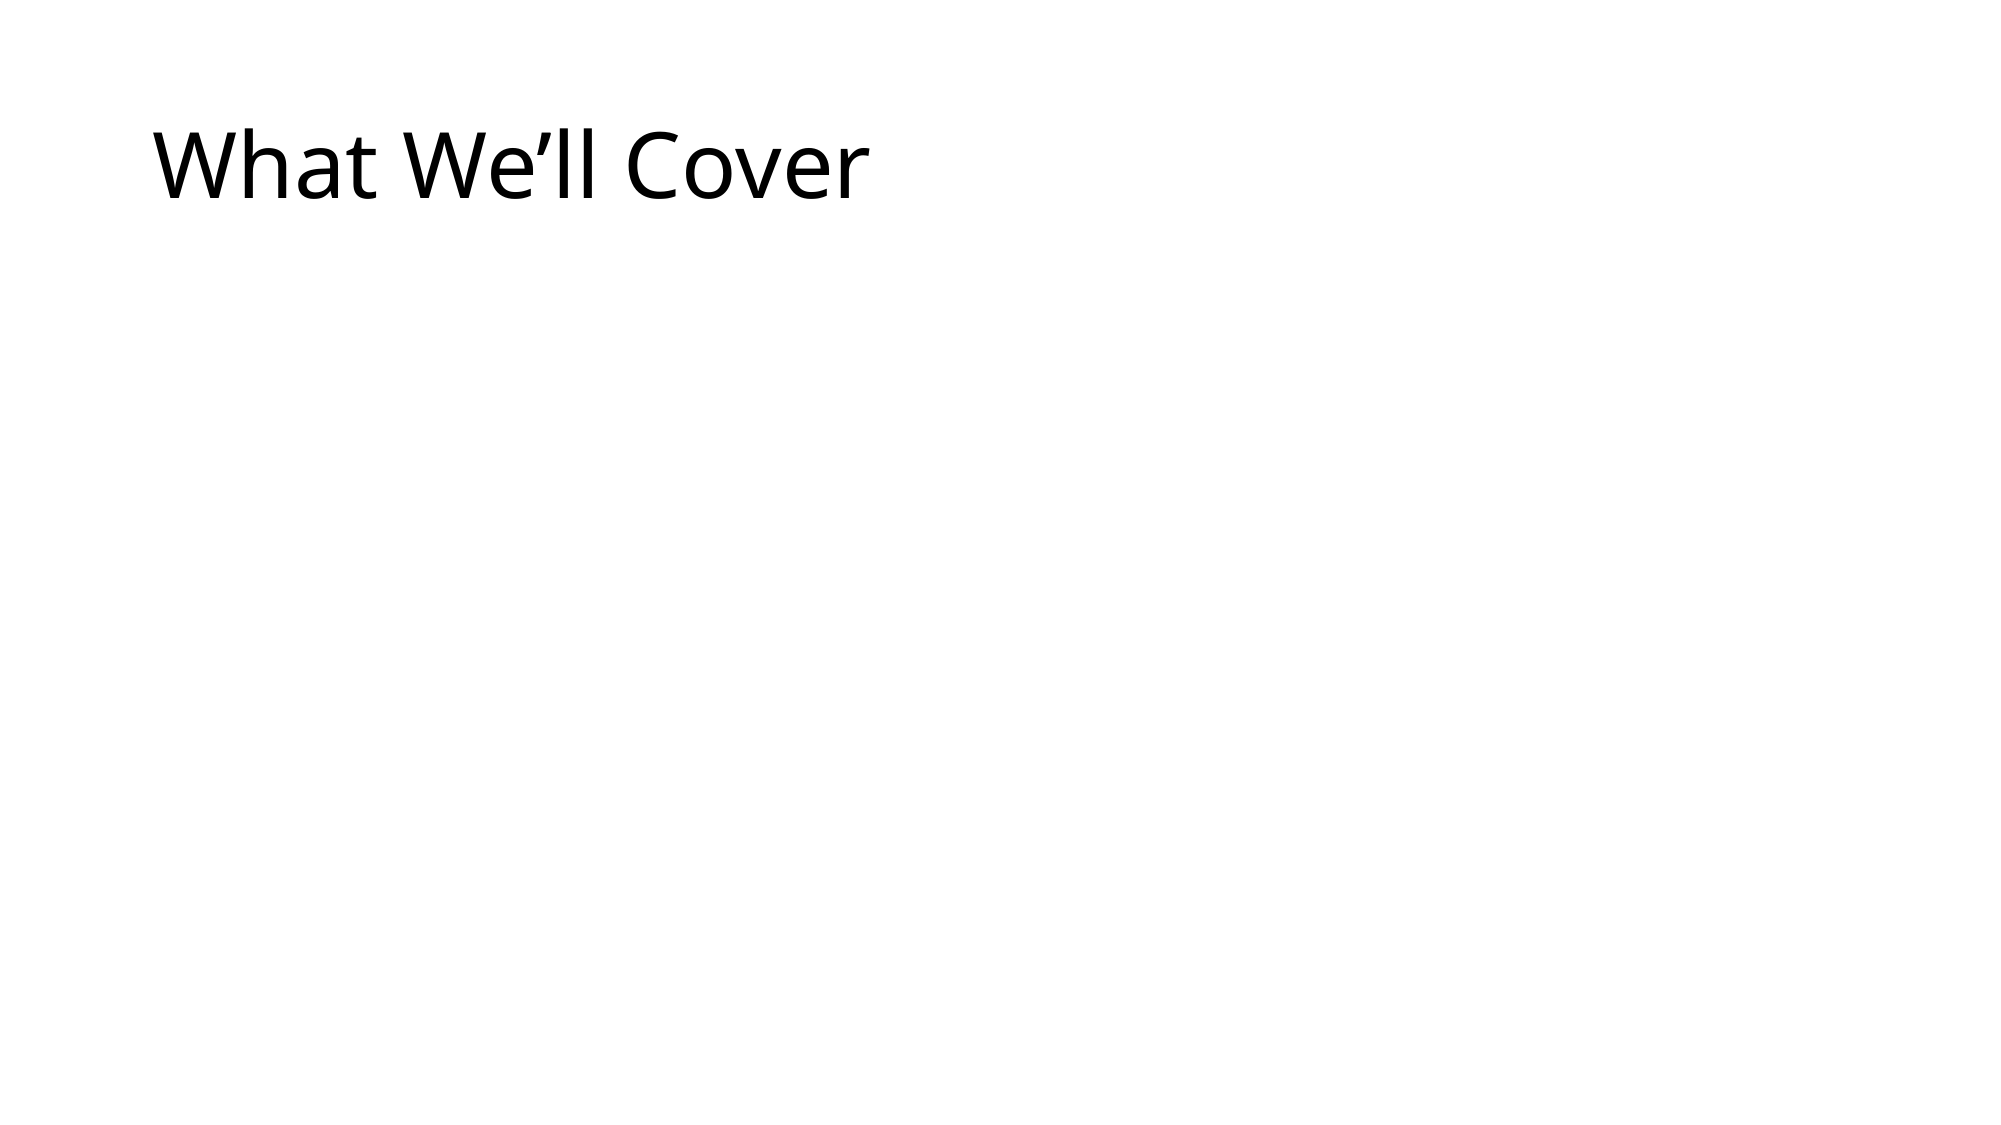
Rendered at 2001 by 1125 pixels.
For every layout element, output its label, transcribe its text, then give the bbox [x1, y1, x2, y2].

title What We’ll Cover [137, 59, 1863, 278]
